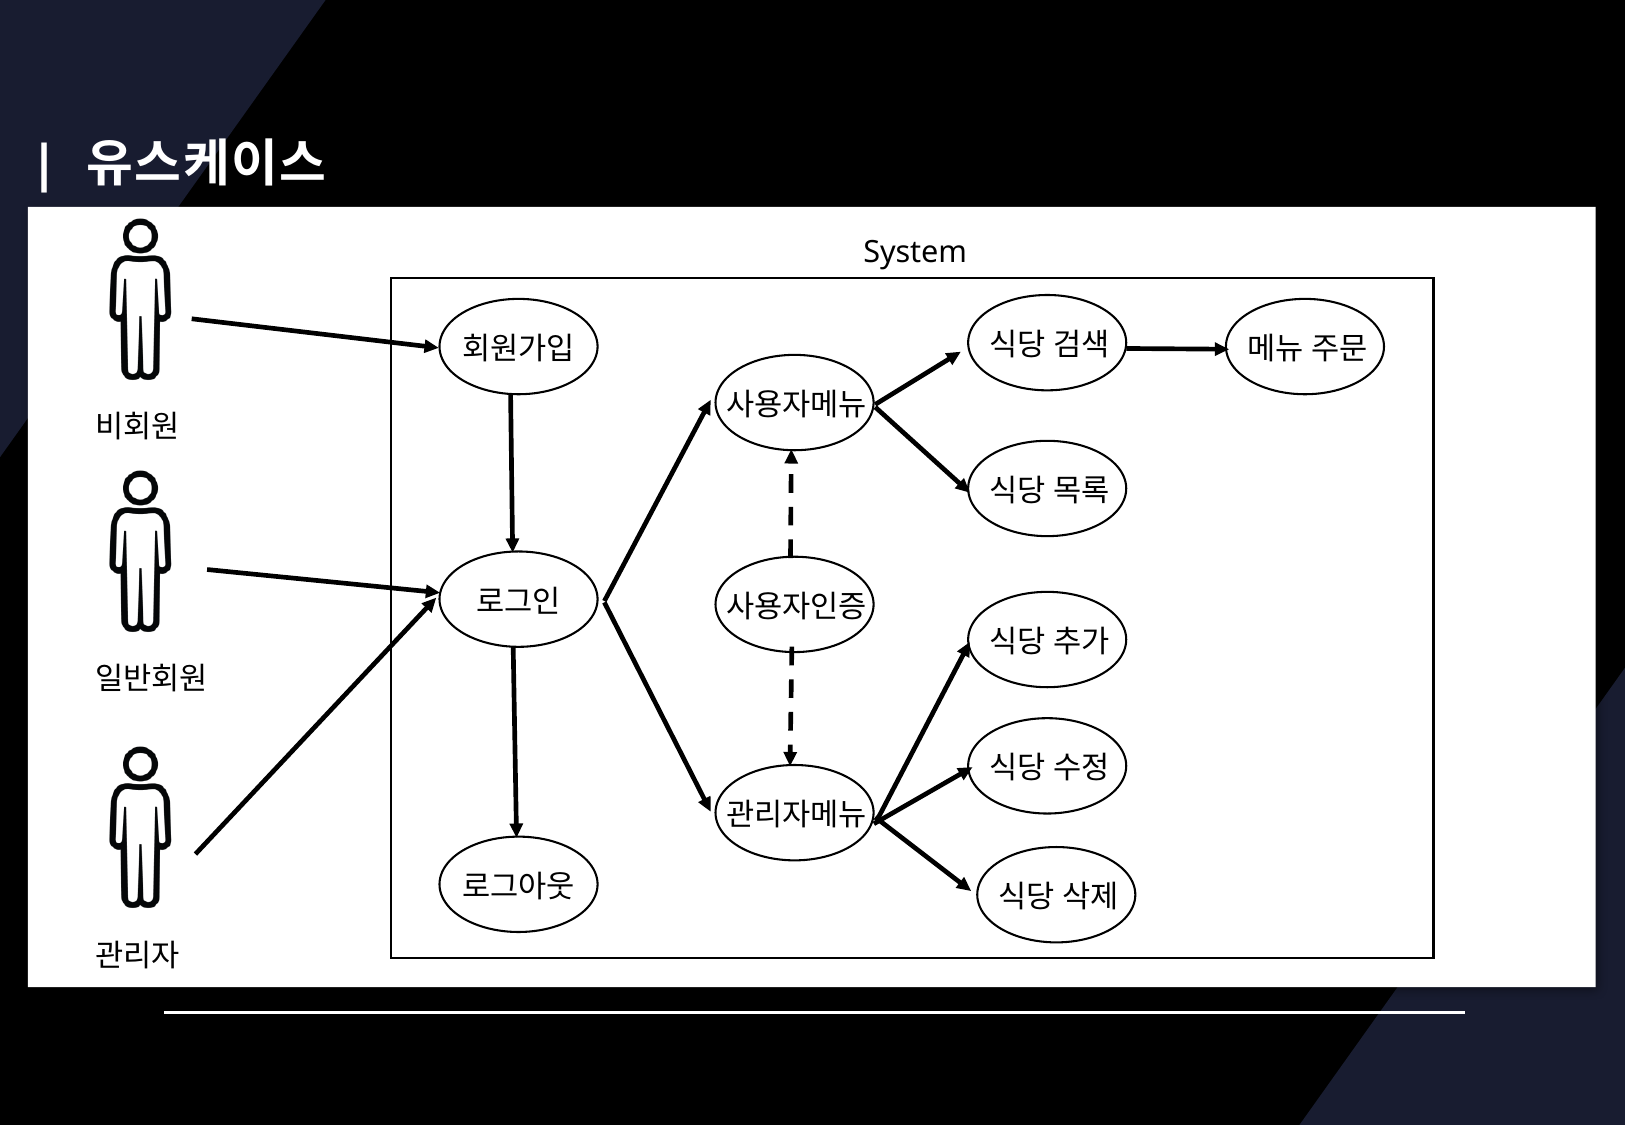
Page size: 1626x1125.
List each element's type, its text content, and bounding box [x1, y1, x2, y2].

title | 유스케이스 [12, 65, 1333, 248]
text_box [27, 206, 1597, 988]
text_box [13, 424, 267, 700]
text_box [953, 591, 1146, 688]
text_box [701, 354, 893, 451]
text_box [207, 569, 440, 593]
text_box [439, 836, 599, 932]
text_box [390, 277, 1435, 959]
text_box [195, 597, 437, 855]
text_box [439, 551, 599, 647]
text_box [875, 407, 970, 493]
text_box System [851, 226, 985, 275]
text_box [1211, 298, 1404, 395]
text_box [701, 764, 876, 861]
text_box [876, 642, 970, 822]
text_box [701, 556, 893, 653]
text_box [604, 400, 711, 602]
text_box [875, 351, 961, 405]
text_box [962, 846, 1155, 943]
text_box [953, 294, 1146, 391]
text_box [953, 440, 1146, 537]
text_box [13, 172, 267, 424]
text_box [191, 318, 439, 348]
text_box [13, 700, 267, 979]
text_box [970, 718, 1146, 814]
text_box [439, 298, 599, 395]
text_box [604, 602, 711, 812]
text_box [513, 646, 517, 838]
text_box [875, 817, 972, 891]
